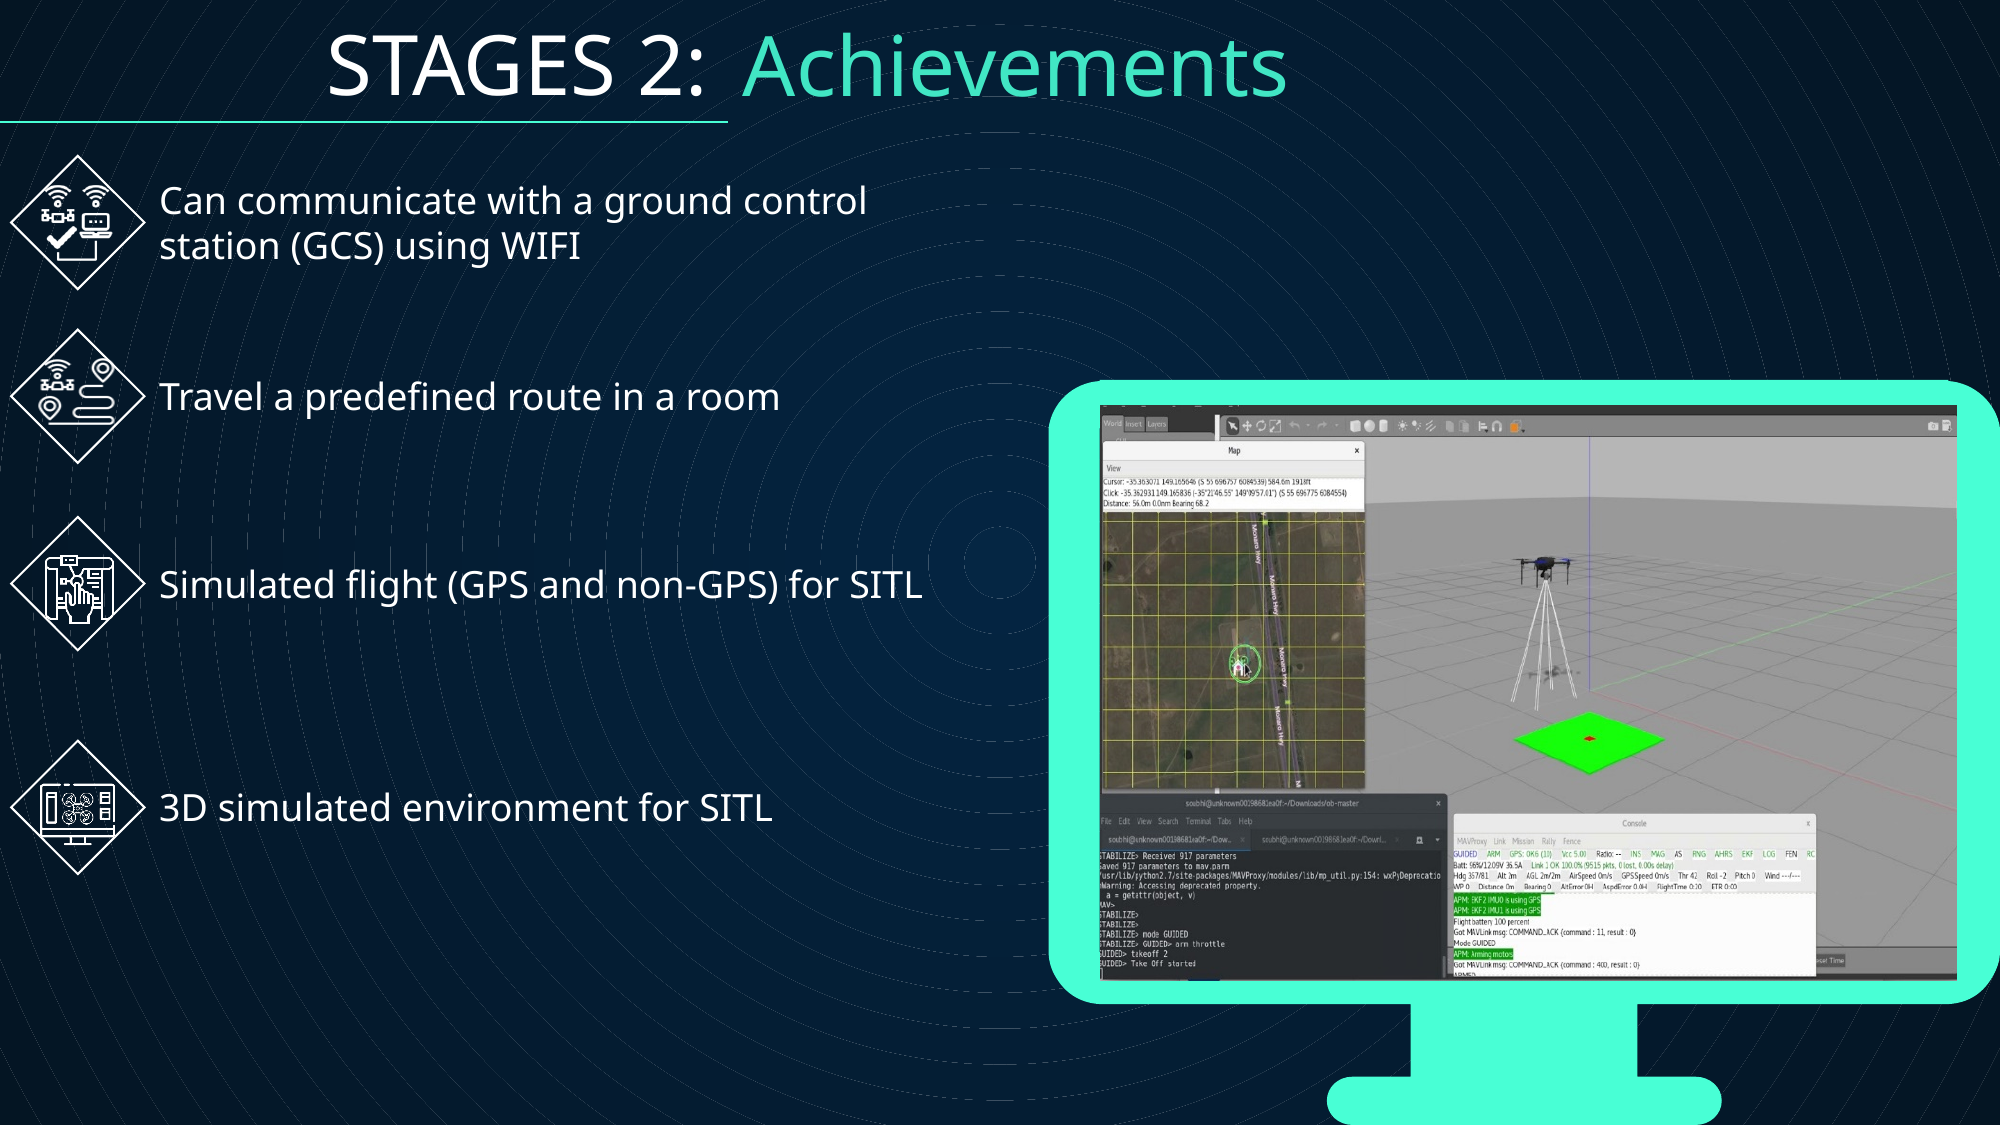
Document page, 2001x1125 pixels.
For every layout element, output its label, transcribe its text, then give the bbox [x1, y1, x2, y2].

text_box [1048, 379, 2000, 1125]
text_box STAGES 2: [215, 1, 728, 122]
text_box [11, 155, 970, 290]
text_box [11, 516, 970, 651]
picture [40, 777, 115, 852]
text_box Achievements [727, 6, 1904, 129]
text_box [11, 740, 970, 874]
picture [36, 356, 117, 427]
picture [1100, 405, 1957, 981]
picture [43, 553, 115, 625]
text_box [11, 329, 970, 463]
text_box STAGES 2: [215, 123, 728, 134]
